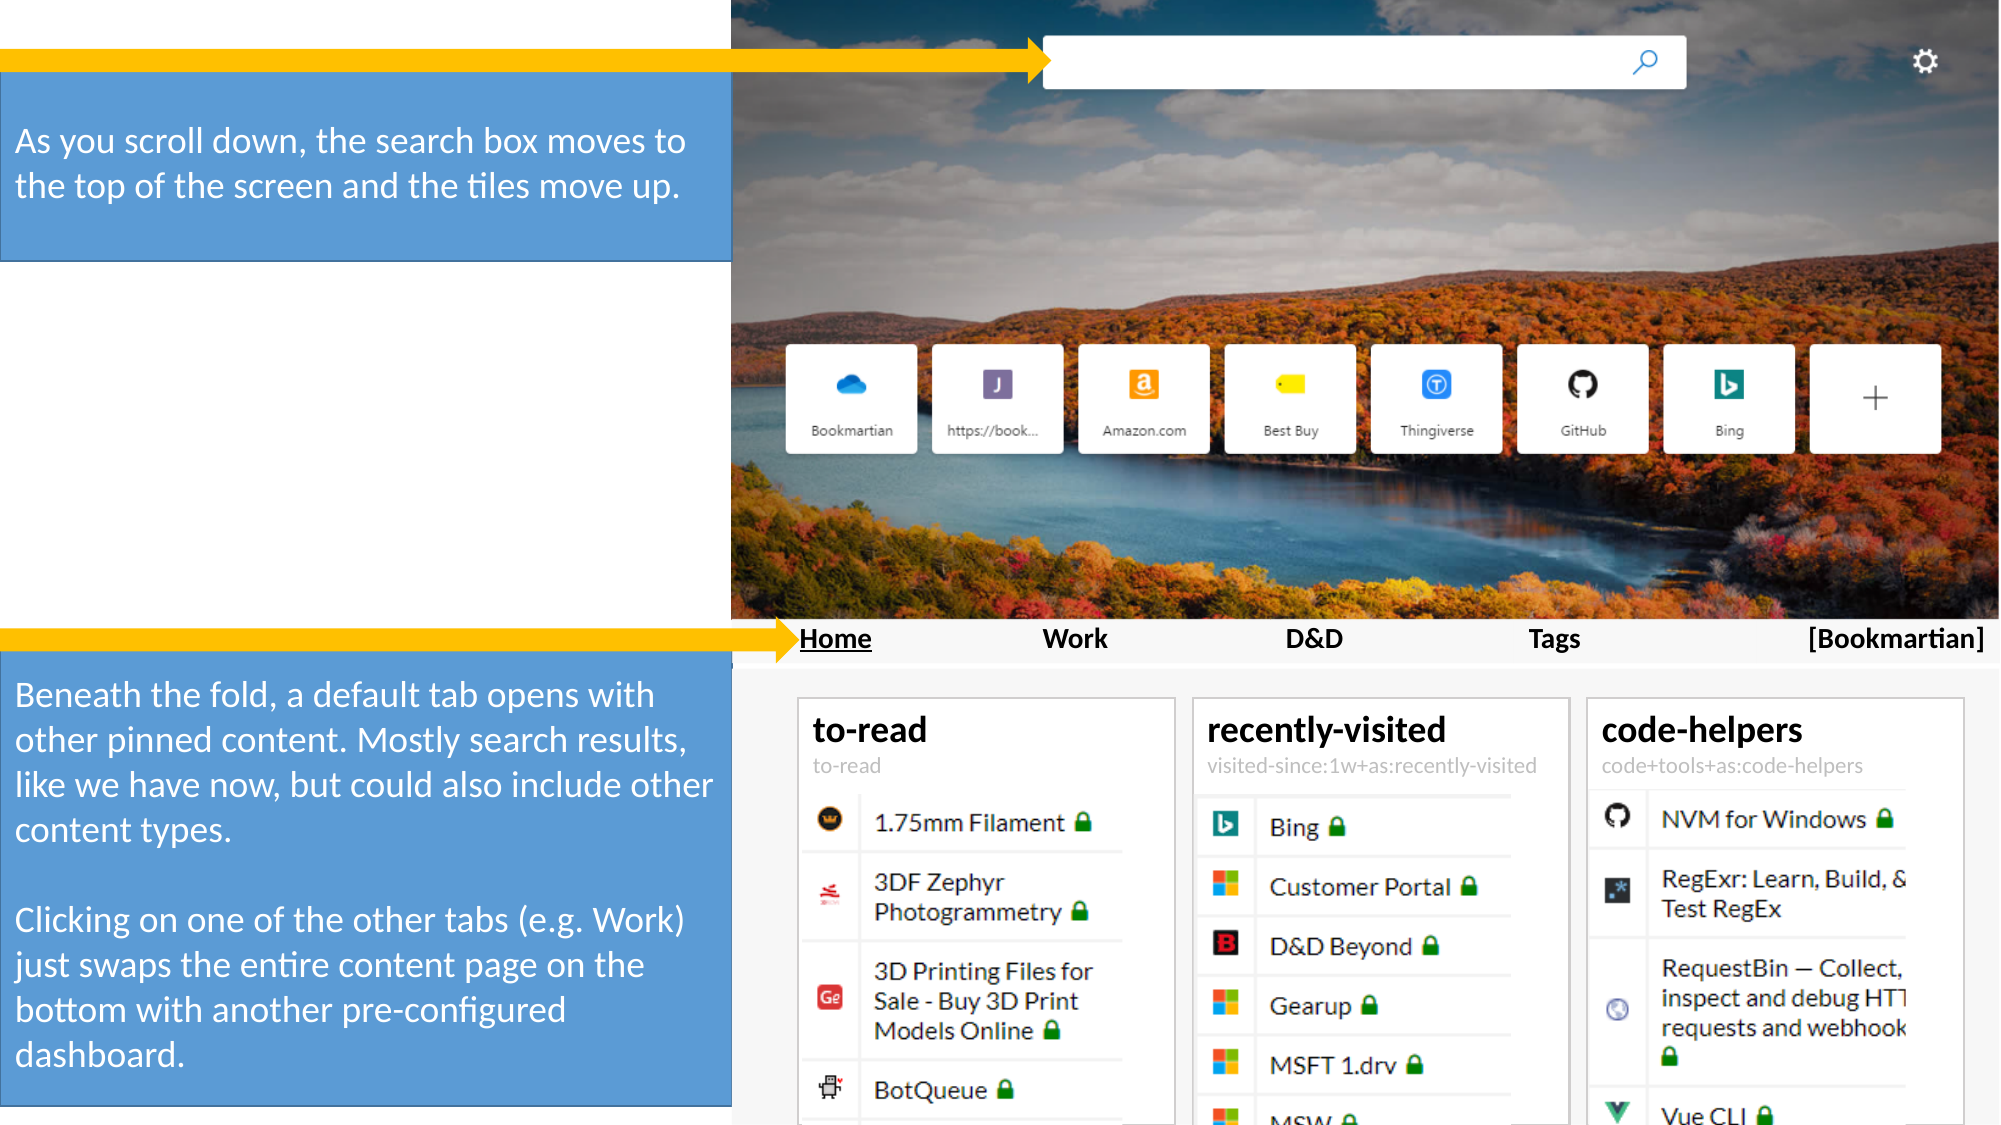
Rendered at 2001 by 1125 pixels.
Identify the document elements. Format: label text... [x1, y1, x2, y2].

text_box code-helpers code+tools+as:code-helpers [1586, 697, 1965, 1125]
text_box [731, 668, 2000, 1125]
table_header D&D [1271, 621, 1514, 663]
table_header Work [1028, 621, 1271, 663]
text_box recently-visited visited-since:1w+as:recently-visited sdf [1192, 697, 1571, 1125]
picture [802, 794, 1123, 1125]
text_box As you scroll down, the search box moves to the top of the screen and the tiles move up. [0, 73, 731, 262]
table_header [778, 656, 785, 663]
table_header [Bookmartian] [1757, 621, 2000, 663]
picture [731, 0, 2000, 621]
table_header [732, 621, 775, 628]
text_box [0, 621, 800, 664]
picture [1588, 789, 1906, 1125]
text_box to-read to-read sdf [797, 697, 1176, 1125]
table_header Home [785, 621, 1028, 663]
table_header Tags [1514, 621, 1757, 663]
picture [1193, 794, 1512, 1125]
text_box Beneath the fold, a default tab opens with other pinned content. Mostly search results, like we have now, but could also include other content types. Clicking on one of the other tabs (e.g. Work) just swaps the entire content page on the bottom with another pre-configured dashboard. [0, 652, 733, 1107]
text_box [0, 48, 731, 73]
table_header [732, 652, 775, 663]
